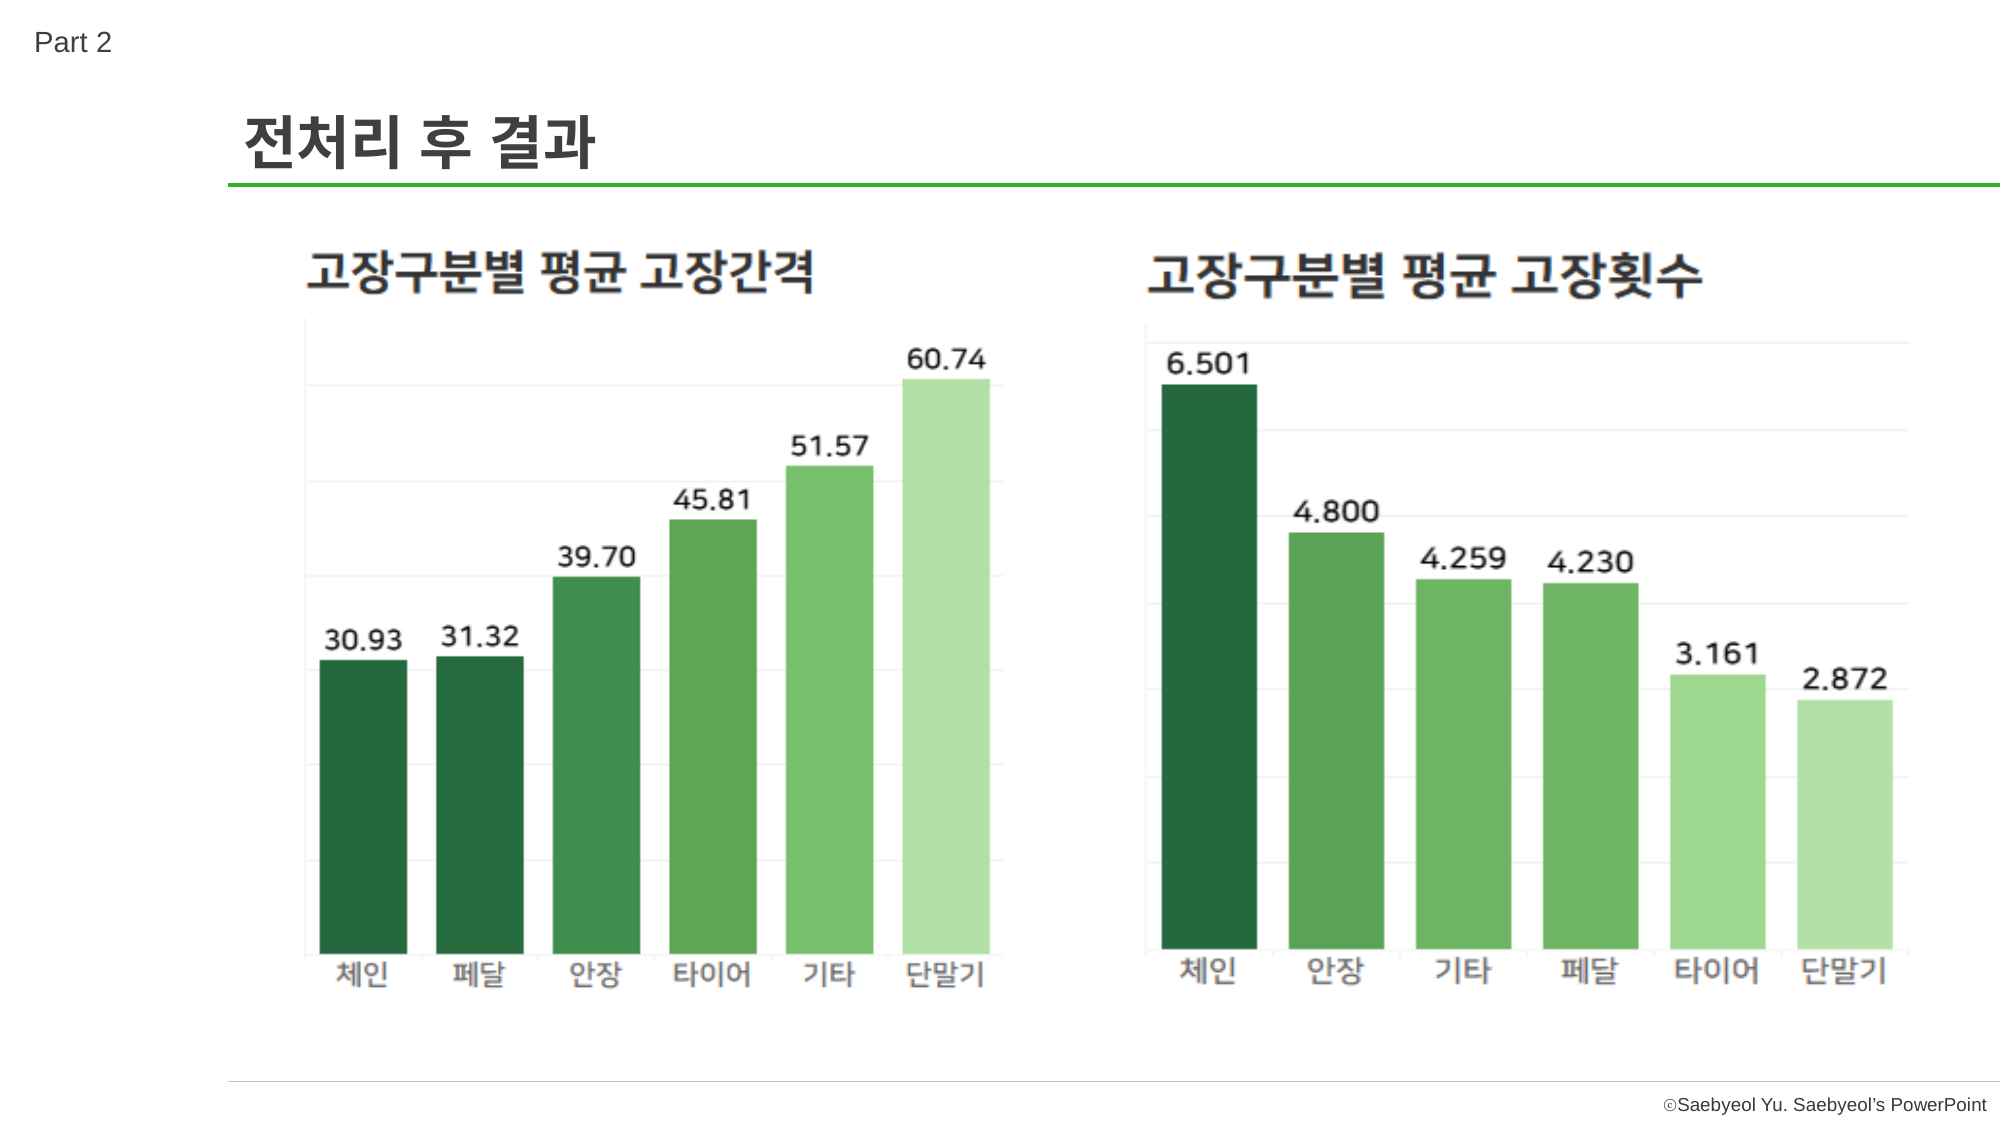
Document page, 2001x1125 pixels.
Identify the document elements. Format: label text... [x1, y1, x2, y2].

text_box 전처리 후 결과 [228, 99, 1069, 184]
picture [1138, 237, 1923, 1008]
picture [292, 237, 1005, 1008]
text_box Part 2 [19, 15, 143, 66]
